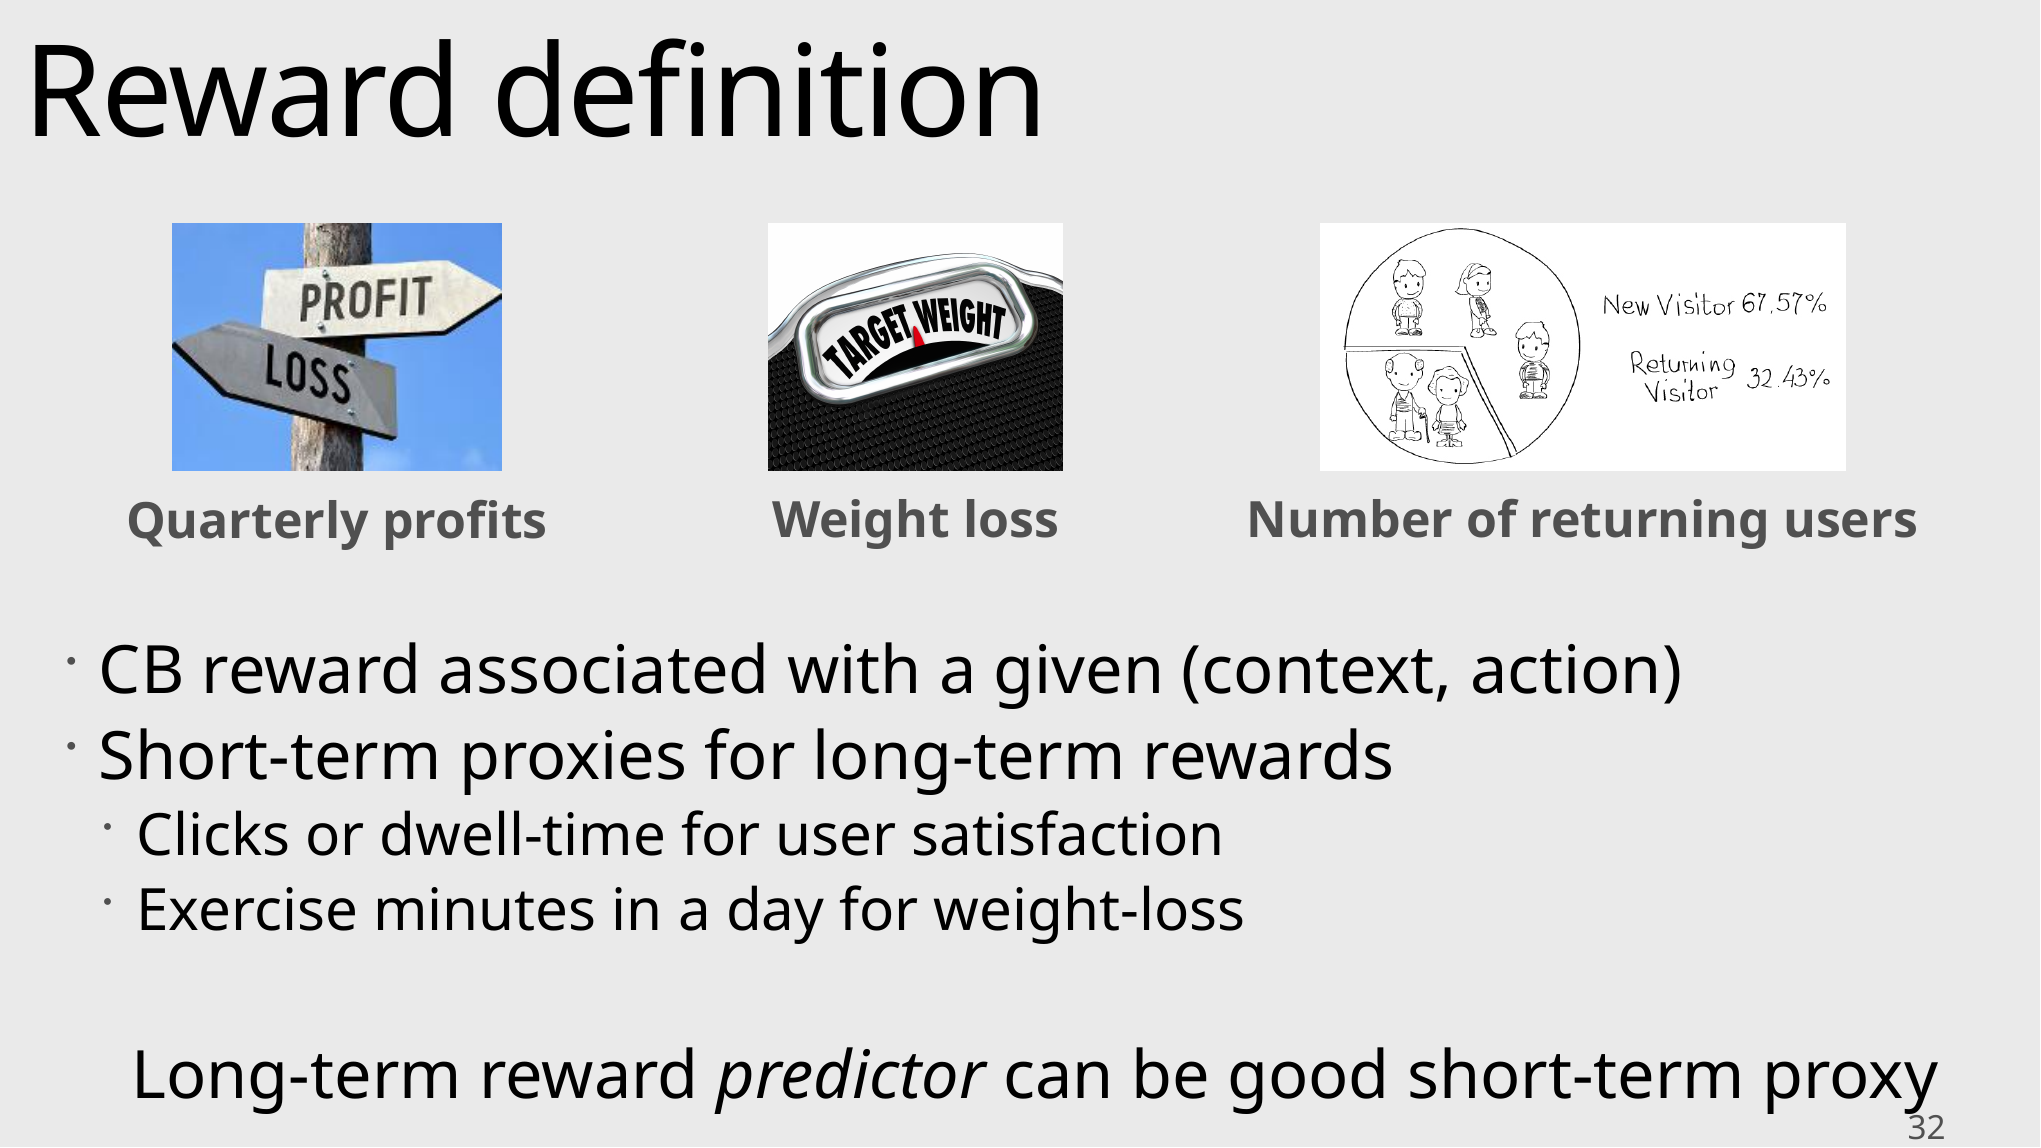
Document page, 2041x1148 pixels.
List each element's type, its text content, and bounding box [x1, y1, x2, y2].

picture [172, 223, 502, 471]
text_box Weight loss [742, 470, 1090, 573]
text_box Number of returning users [1216, 470, 1949, 573]
text_box Quarterly profits [96, 471, 578, 573]
title Reward definition [0, 11, 1951, 162]
picture [768, 223, 1063, 471]
list CB reward associated with a given (context, action) Short-term proxies for long-term rewards Clicks or dwell-time for user satisfaction Exercise minutes in a day for weight-loss Long-term reward predictor can be good short-term proxy [0, 223, 2033, 1105]
picture [1319, 223, 1846, 472]
